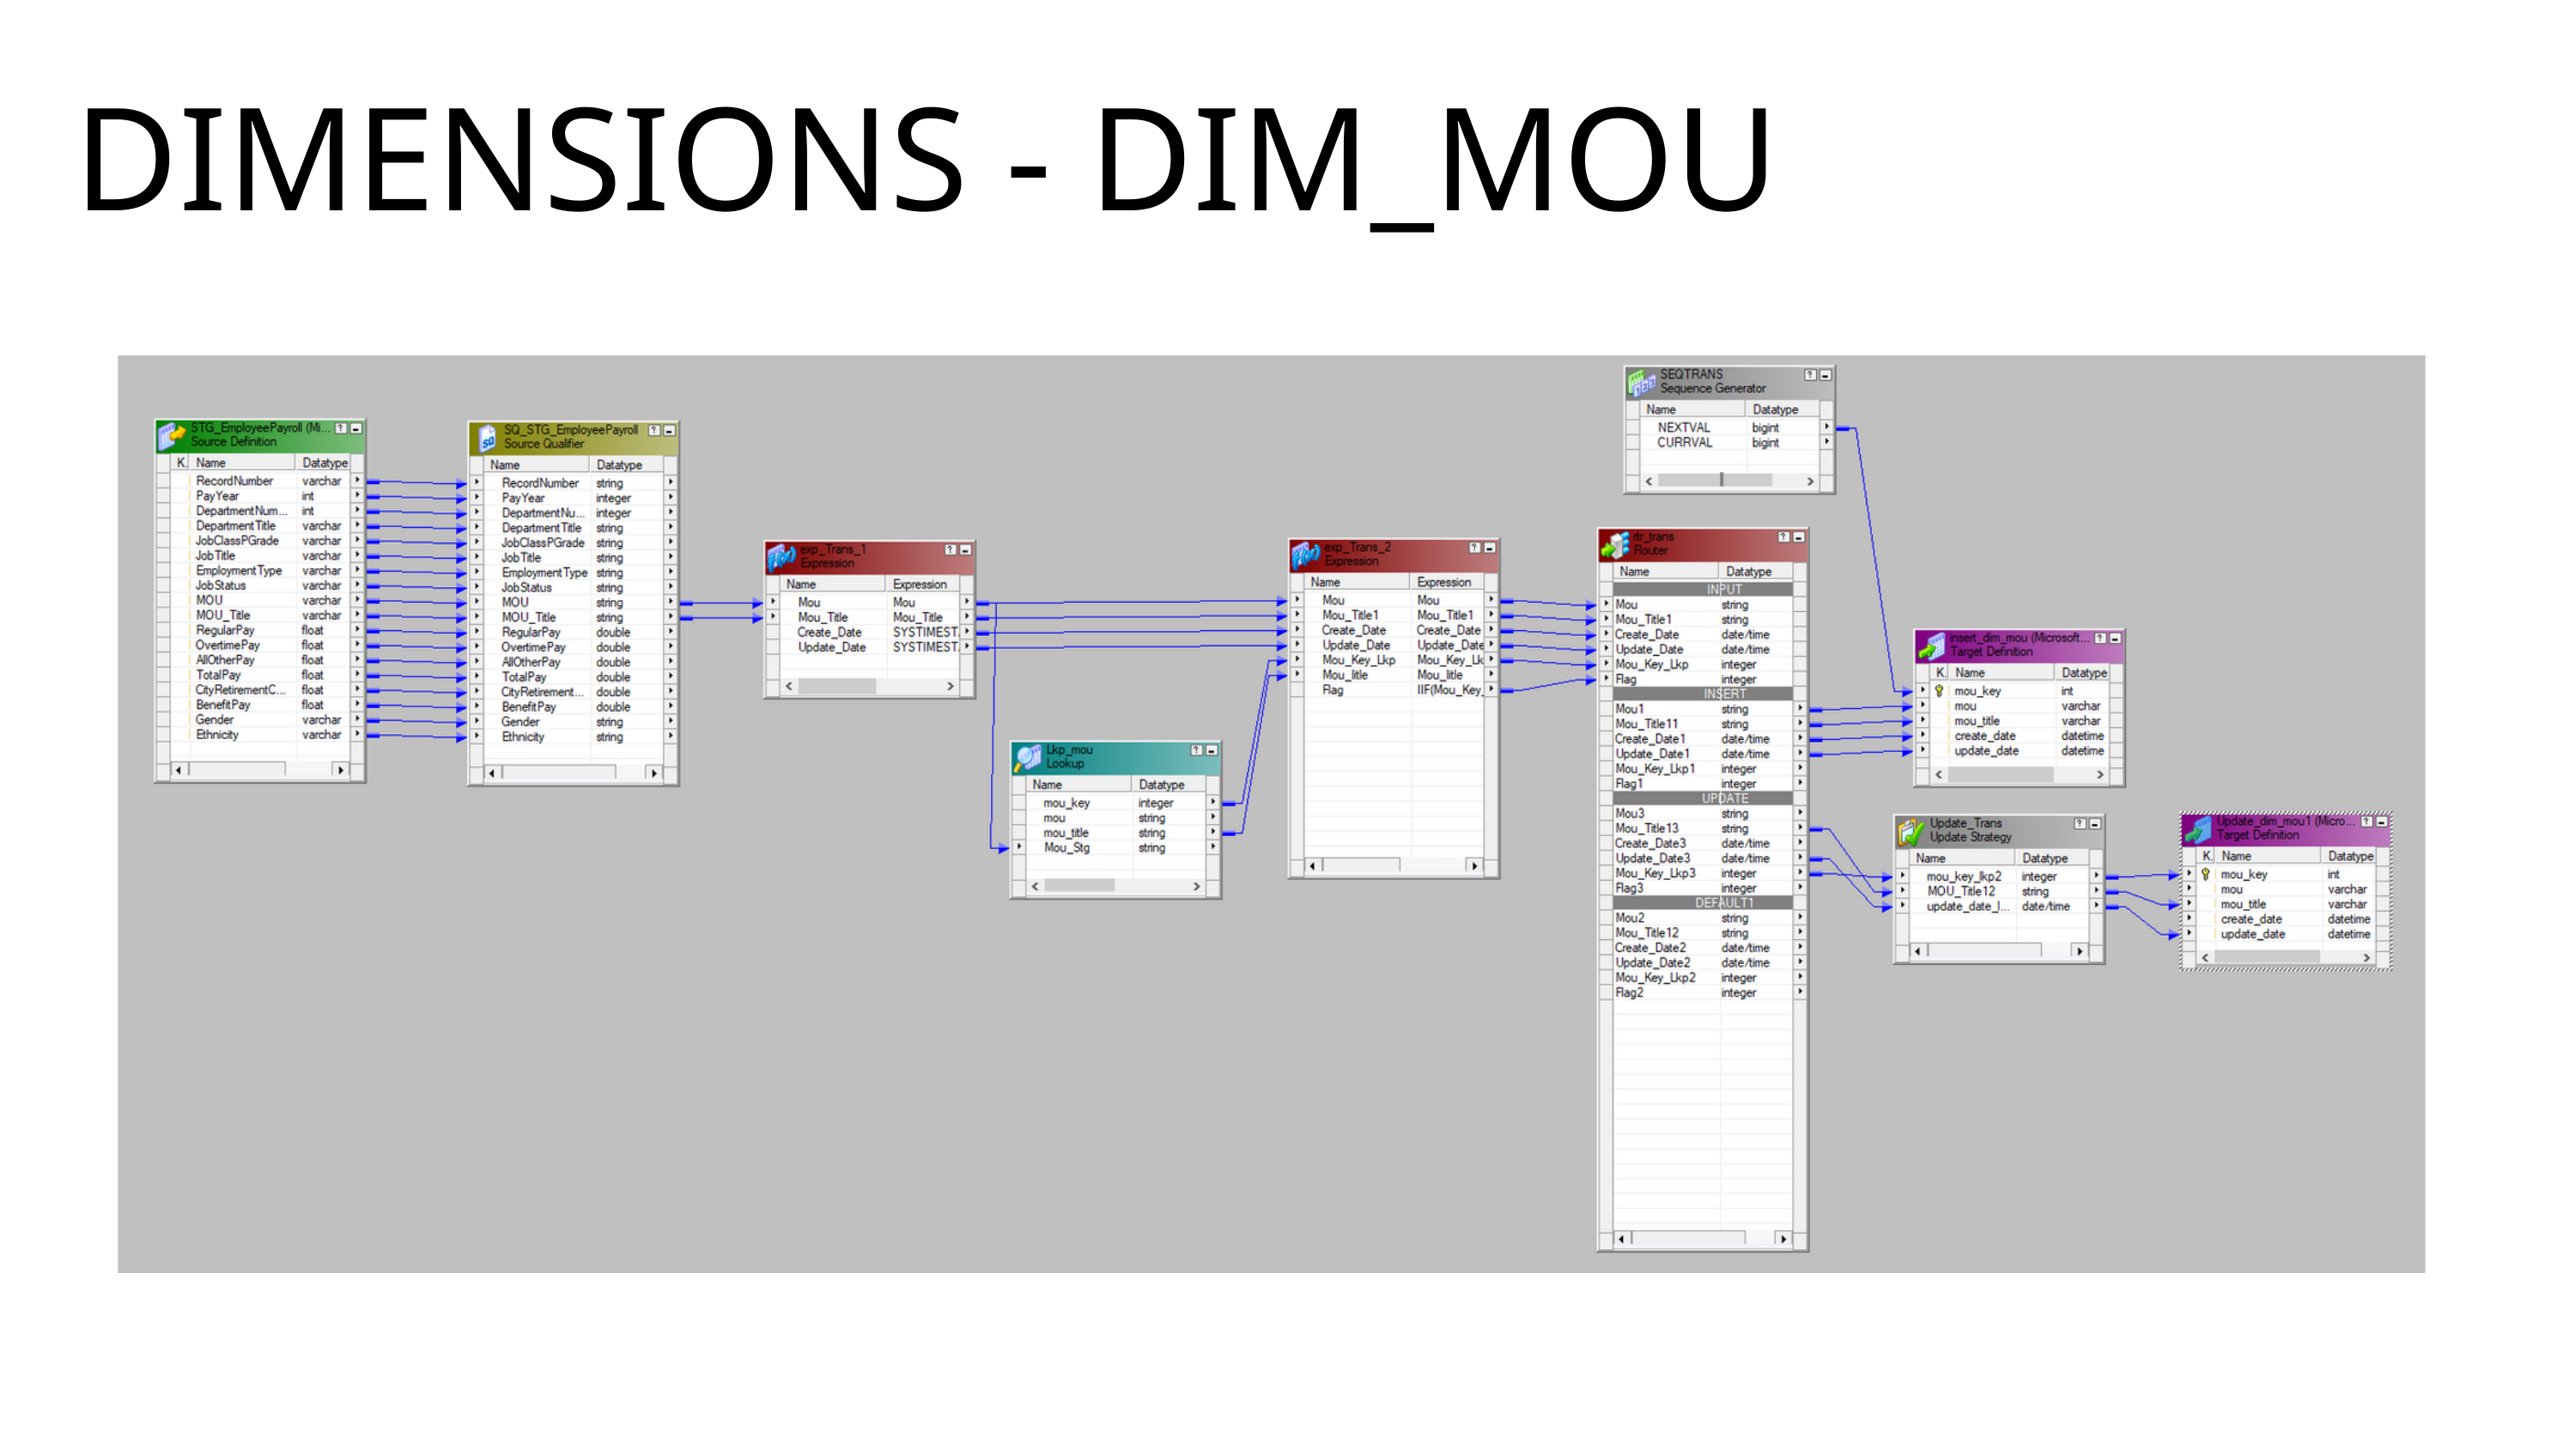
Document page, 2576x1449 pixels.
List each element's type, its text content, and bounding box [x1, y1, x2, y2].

text_box DIMENSIONS - DIM_MOU [74, 39, 2470, 239]
text_box [118, 355, 2426, 1273]
